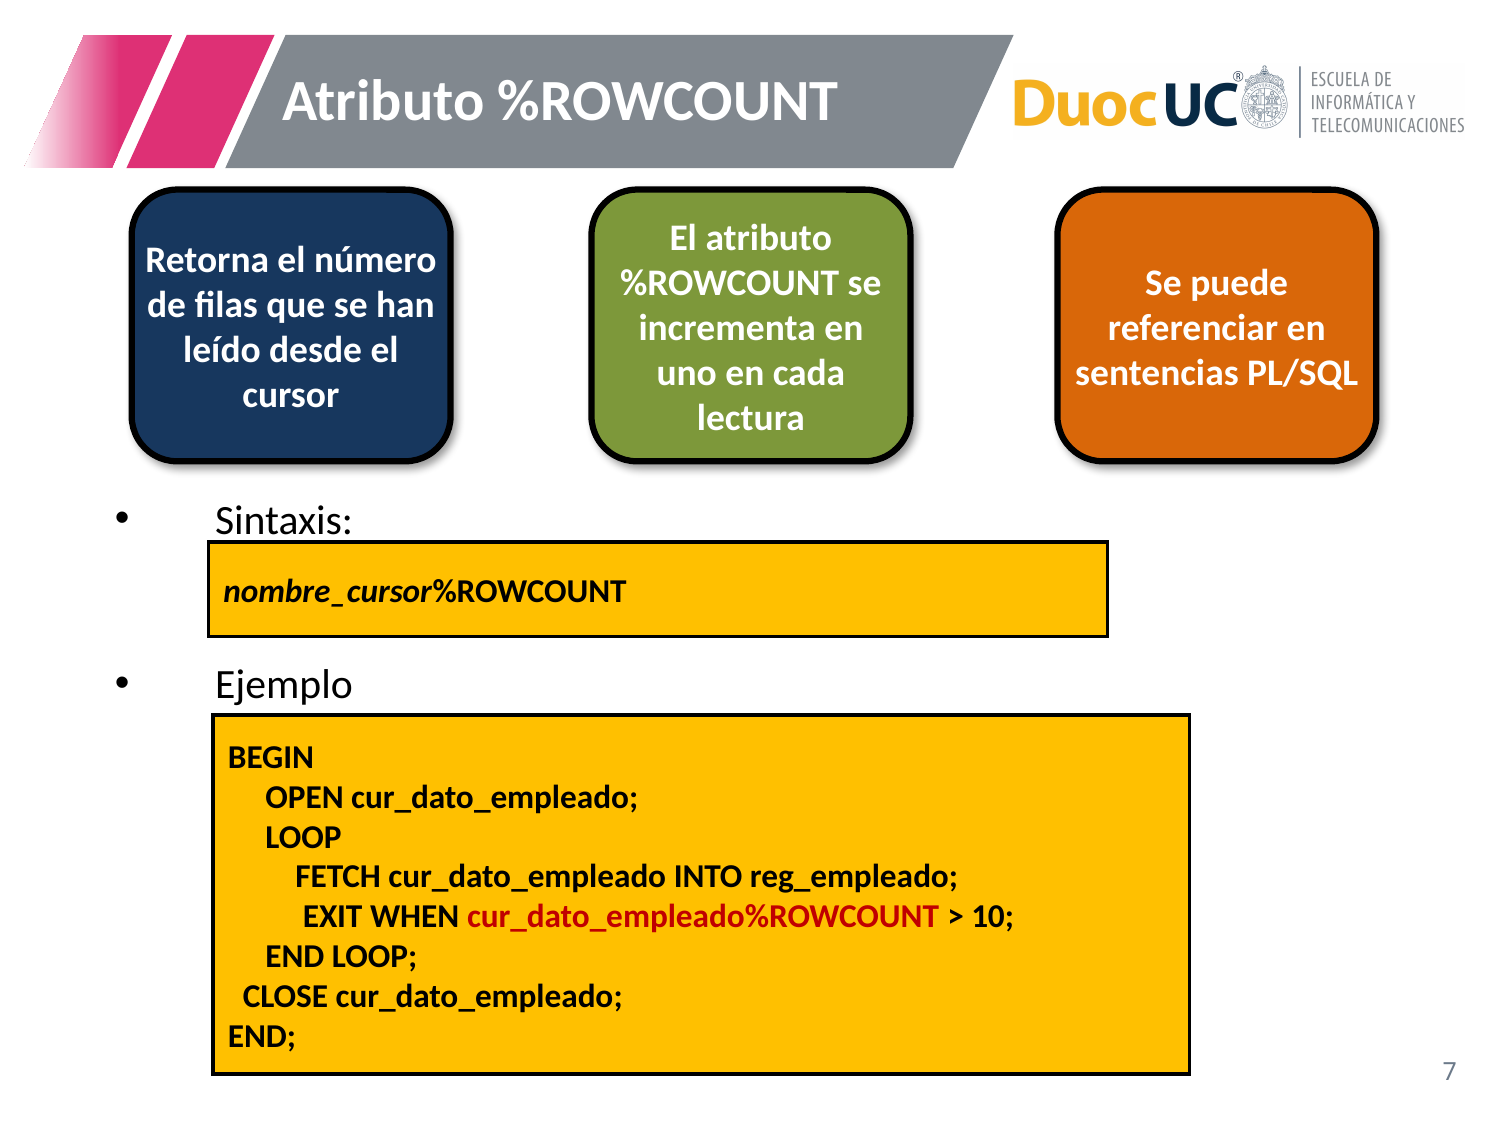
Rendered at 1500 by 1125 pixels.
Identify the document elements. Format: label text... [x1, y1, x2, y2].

text_box Sintaxis: Ejemplo [100, 495, 1388, 563]
title Atributo %ROWCOUNT [267, 34, 991, 169]
text_box BEGIN OPEN cur_dato_empleado; LOOP FETCH cur_dato_empleado INTO reg_empleado; EXIT WHEN cur_dato_empleado%ROWCOUNT > 10; END LOOP; CLOSE cur_dato_empleado; END; [213, 714, 1190, 1075]
picture [1013, 63, 1465, 140]
text_box nombre_cursor%ROWCOUNT [208, 541, 1108, 637]
text_box Se puede referenciar en sentencias PL/SQL [1057, 189, 1377, 462]
text_box Retorna el número de filas que se han leído desde el cursor [131, 189, 451, 462]
text_box El atributo %ROWCOUNT se incrementa en uno en cada lectura [591, 189, 911, 462]
